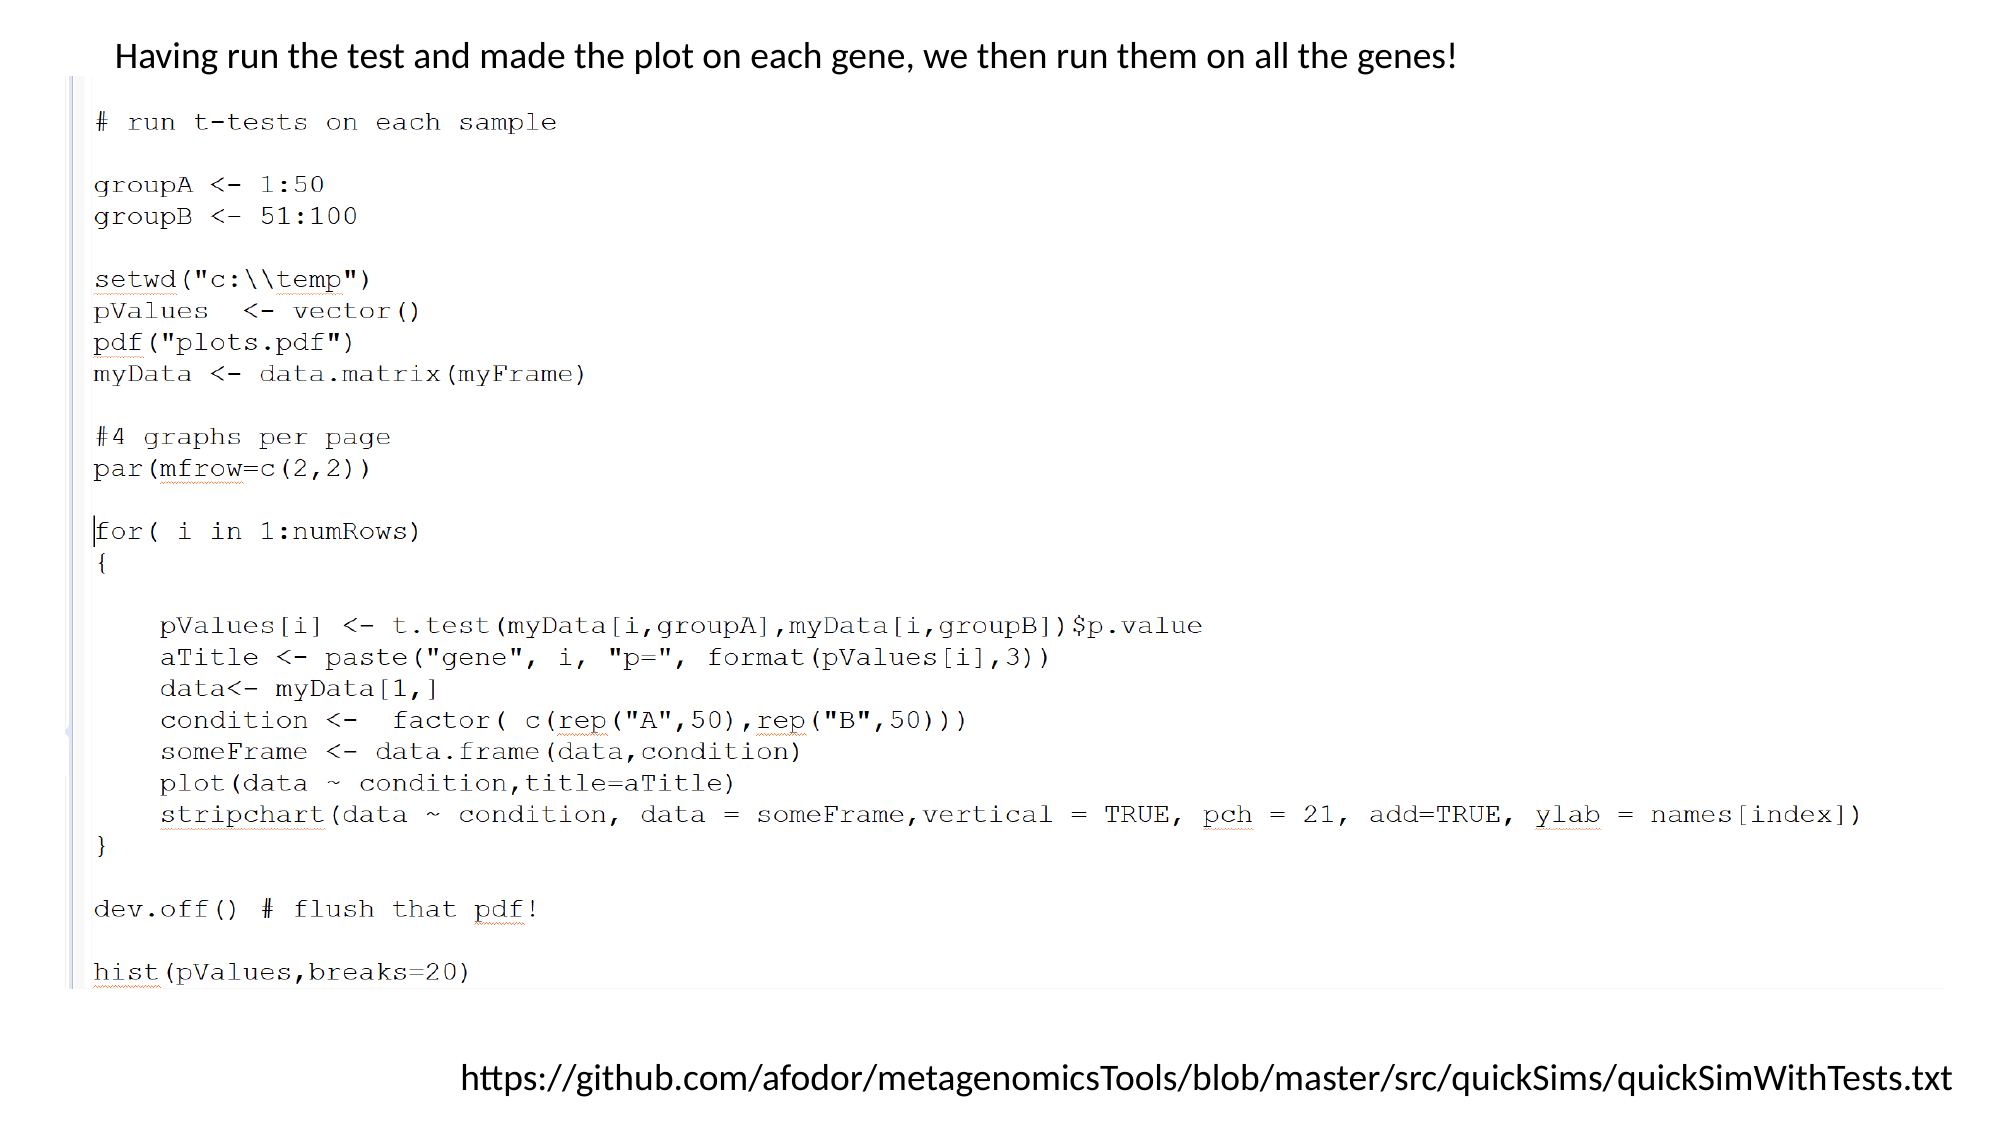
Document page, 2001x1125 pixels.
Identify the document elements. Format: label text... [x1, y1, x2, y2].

text_box https://github.com/afodor/metagenomicsTools/blob/master/src/quickSims/quickSimWithTests.txt [445, 1045, 2000, 1106]
picture [65, 76, 1944, 989]
text_box Having run the test and made the plot on each gene, we then run them on all the genes! [100, 23, 1476, 76]
